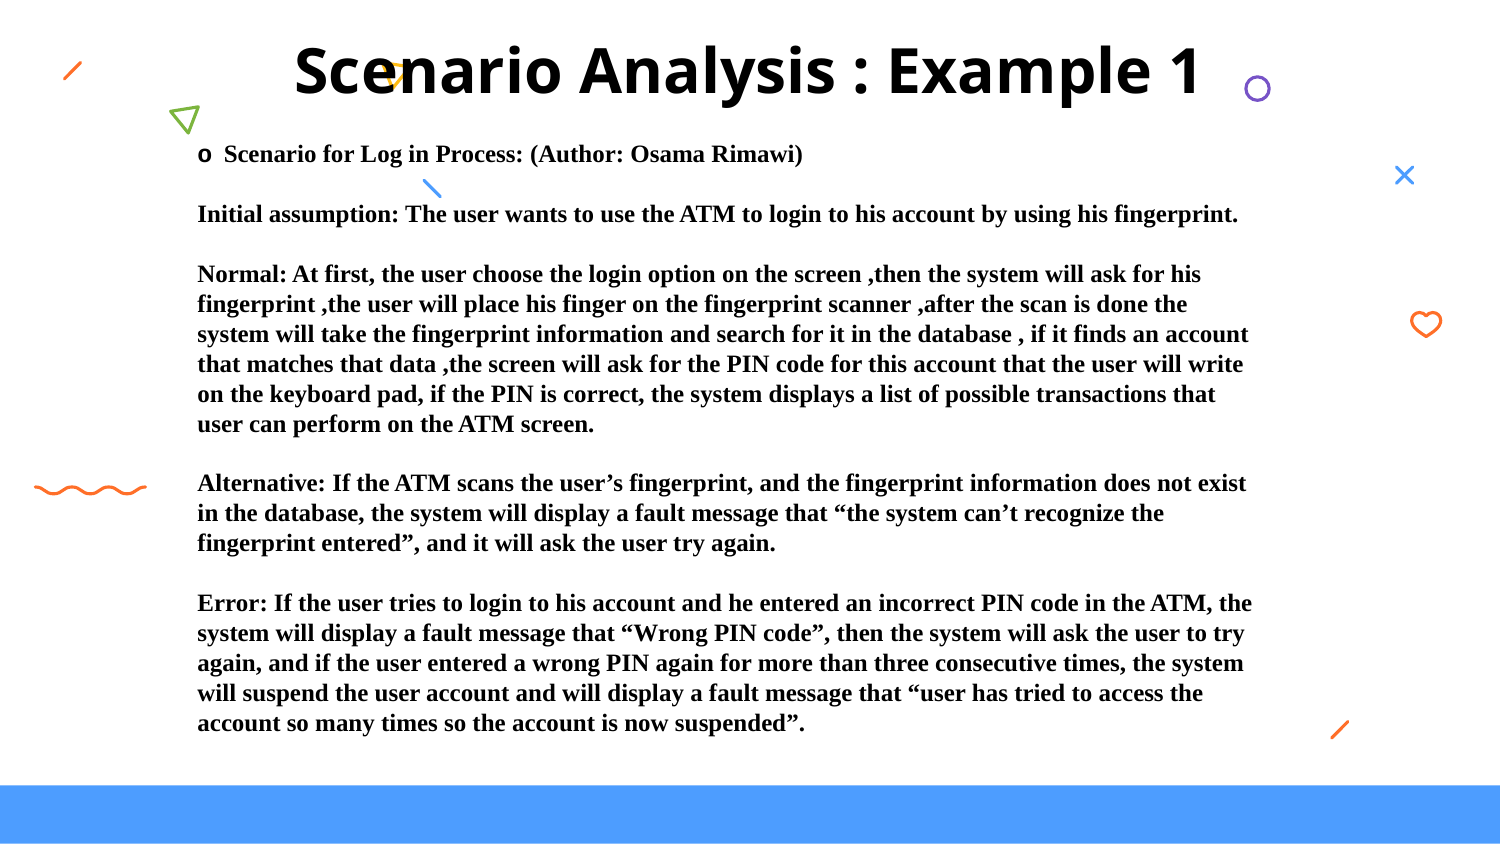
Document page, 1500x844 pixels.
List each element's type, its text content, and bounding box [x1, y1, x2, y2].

title Scenario Analysis : Example 1 [118, 21, 1382, 116]
text_box o Scenario for Log in Process: (Author: Osama Rimawi) Initial assumption: The user wants to use the ATM to login to his account by using his fingerprint. Normal: At first, the user choose the login option on the screen ,then the system will ask for his fingerprint ,the user will place his finger on the fingerprint scanner ,after the scan is done the system will take the fingerprint information and search for it in the database , if it finds an account that matches that data ,the screen will ask for the PIN code for this account that the user will write on the keyboard pad, if the PIN is correct, the system displays a list of possible transactions that user can perform on the ATM screen. Alternative: If the ATM scans the user’s fingerprint, and the fingerprint information does not exist in the database, the system will display a fault message that “the system can’t recognize the fingerprint entered”, and it will ask the user try again. Error: If the user tries to login to his account and he entered an incorrect PIN code in the ATM, the system will display a fault message that “Wrong PIN code”, then the system will ask the user to try again, and if the user entered a wrong PIN again for more than three consecutive times, the system will suspend the user account and will display a fault message that “user has tried to access the account so many times so the account is now suspended”. [182, 122, 1271, 752]
